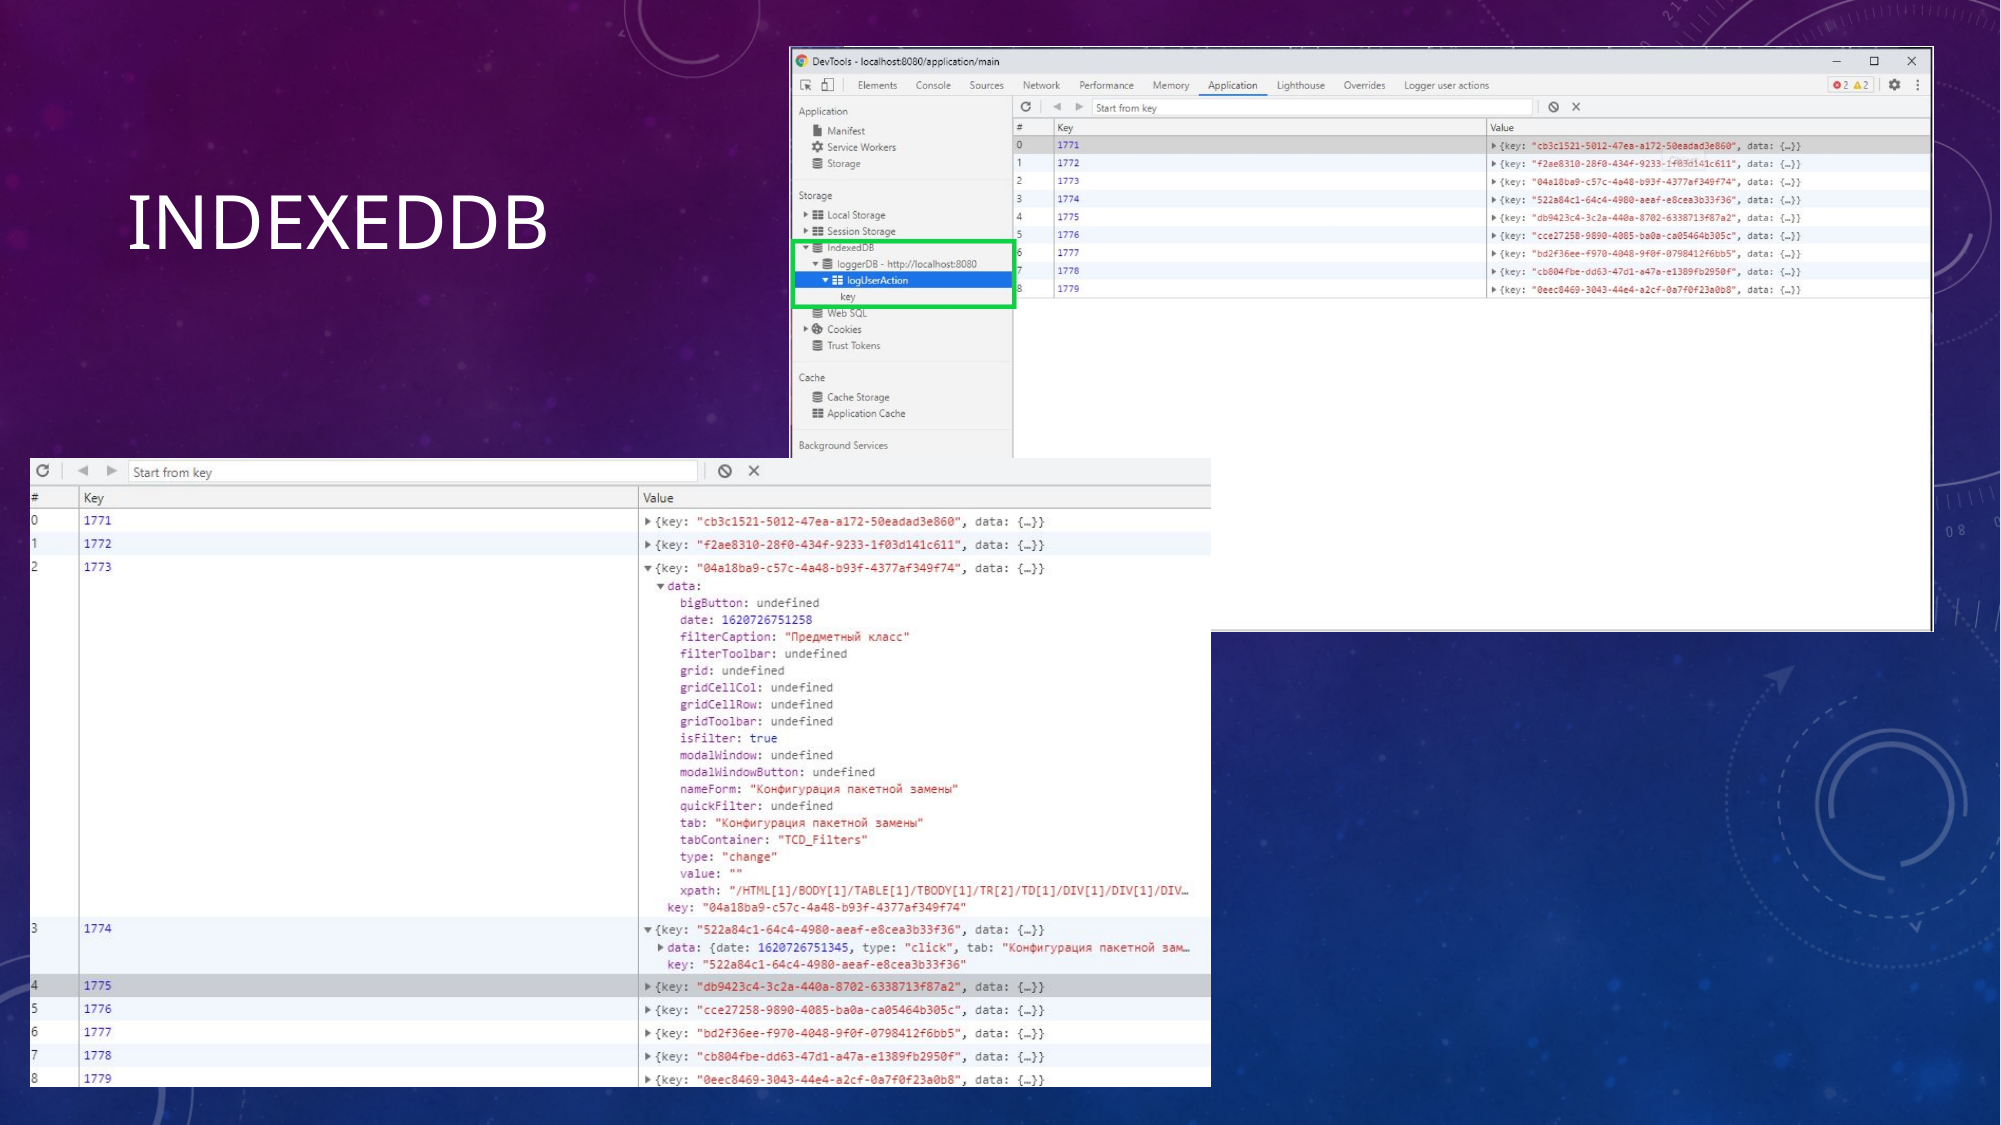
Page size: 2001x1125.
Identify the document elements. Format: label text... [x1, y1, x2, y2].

picture [0, 0, 2001, 1125]
title Indexeddb [112, 99, 783, 339]
